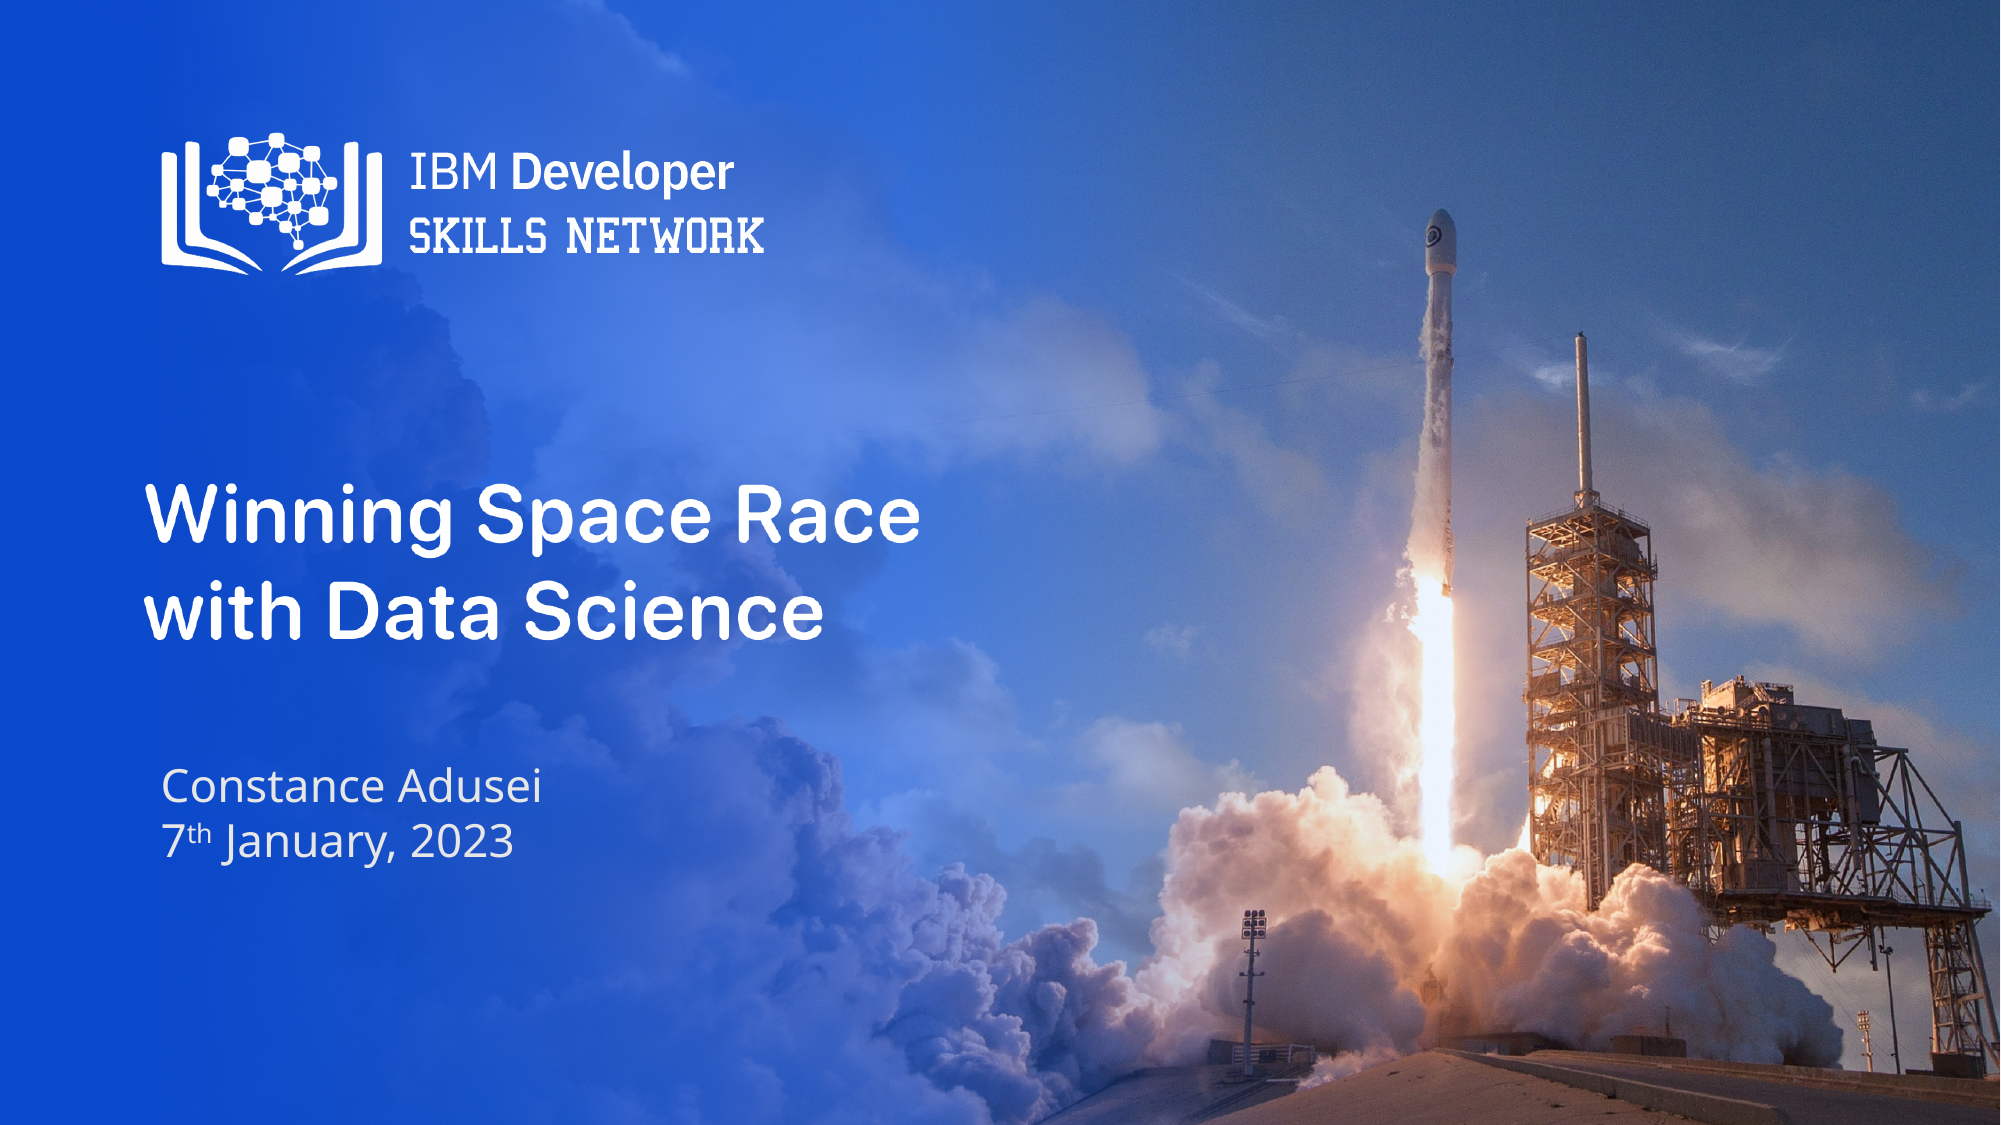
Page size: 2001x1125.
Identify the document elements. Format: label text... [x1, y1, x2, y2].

picture [0, 0, 2001, 1125]
text_box Constance Adusei 7th January, 2023 [145, 749, 675, 875]
